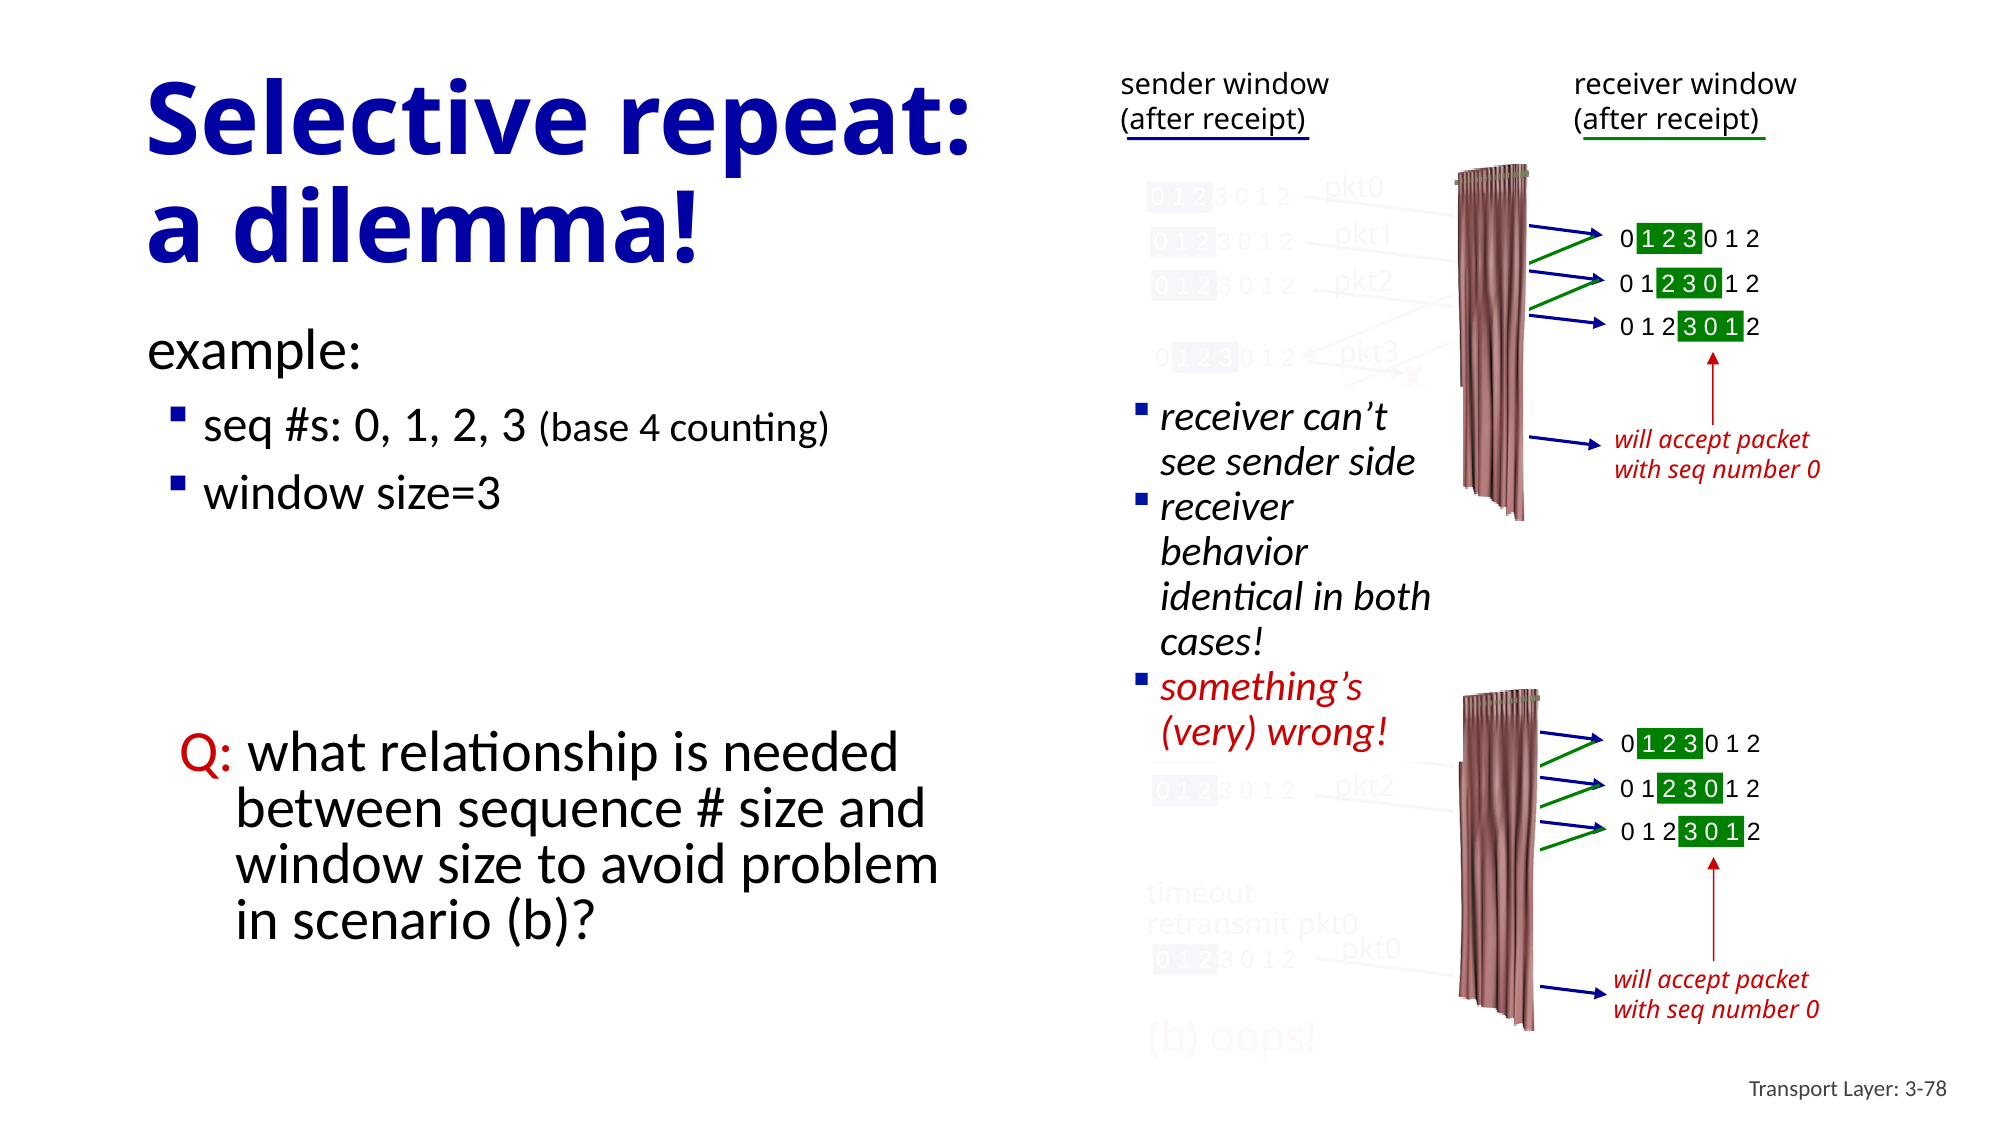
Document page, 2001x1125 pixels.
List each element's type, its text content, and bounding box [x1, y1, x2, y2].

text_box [1113, 57, 1837, 492]
slide_number Transport Layer: 3-78 [1512, 1056, 1963, 1117]
text_box Q: what relationship is needed between sequence # size and window size to avoid problem in scenario (b)? [164, 647, 992, 1035]
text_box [1540, 666, 1836, 1032]
title Selective repeat: a dilemma! [130, 66, 1113, 286]
text_box example: seq #s: 0, 1, 2, 3 (base 4 counting) window size=3 [130, 311, 1036, 530]
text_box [1084, 160, 1540, 1074]
